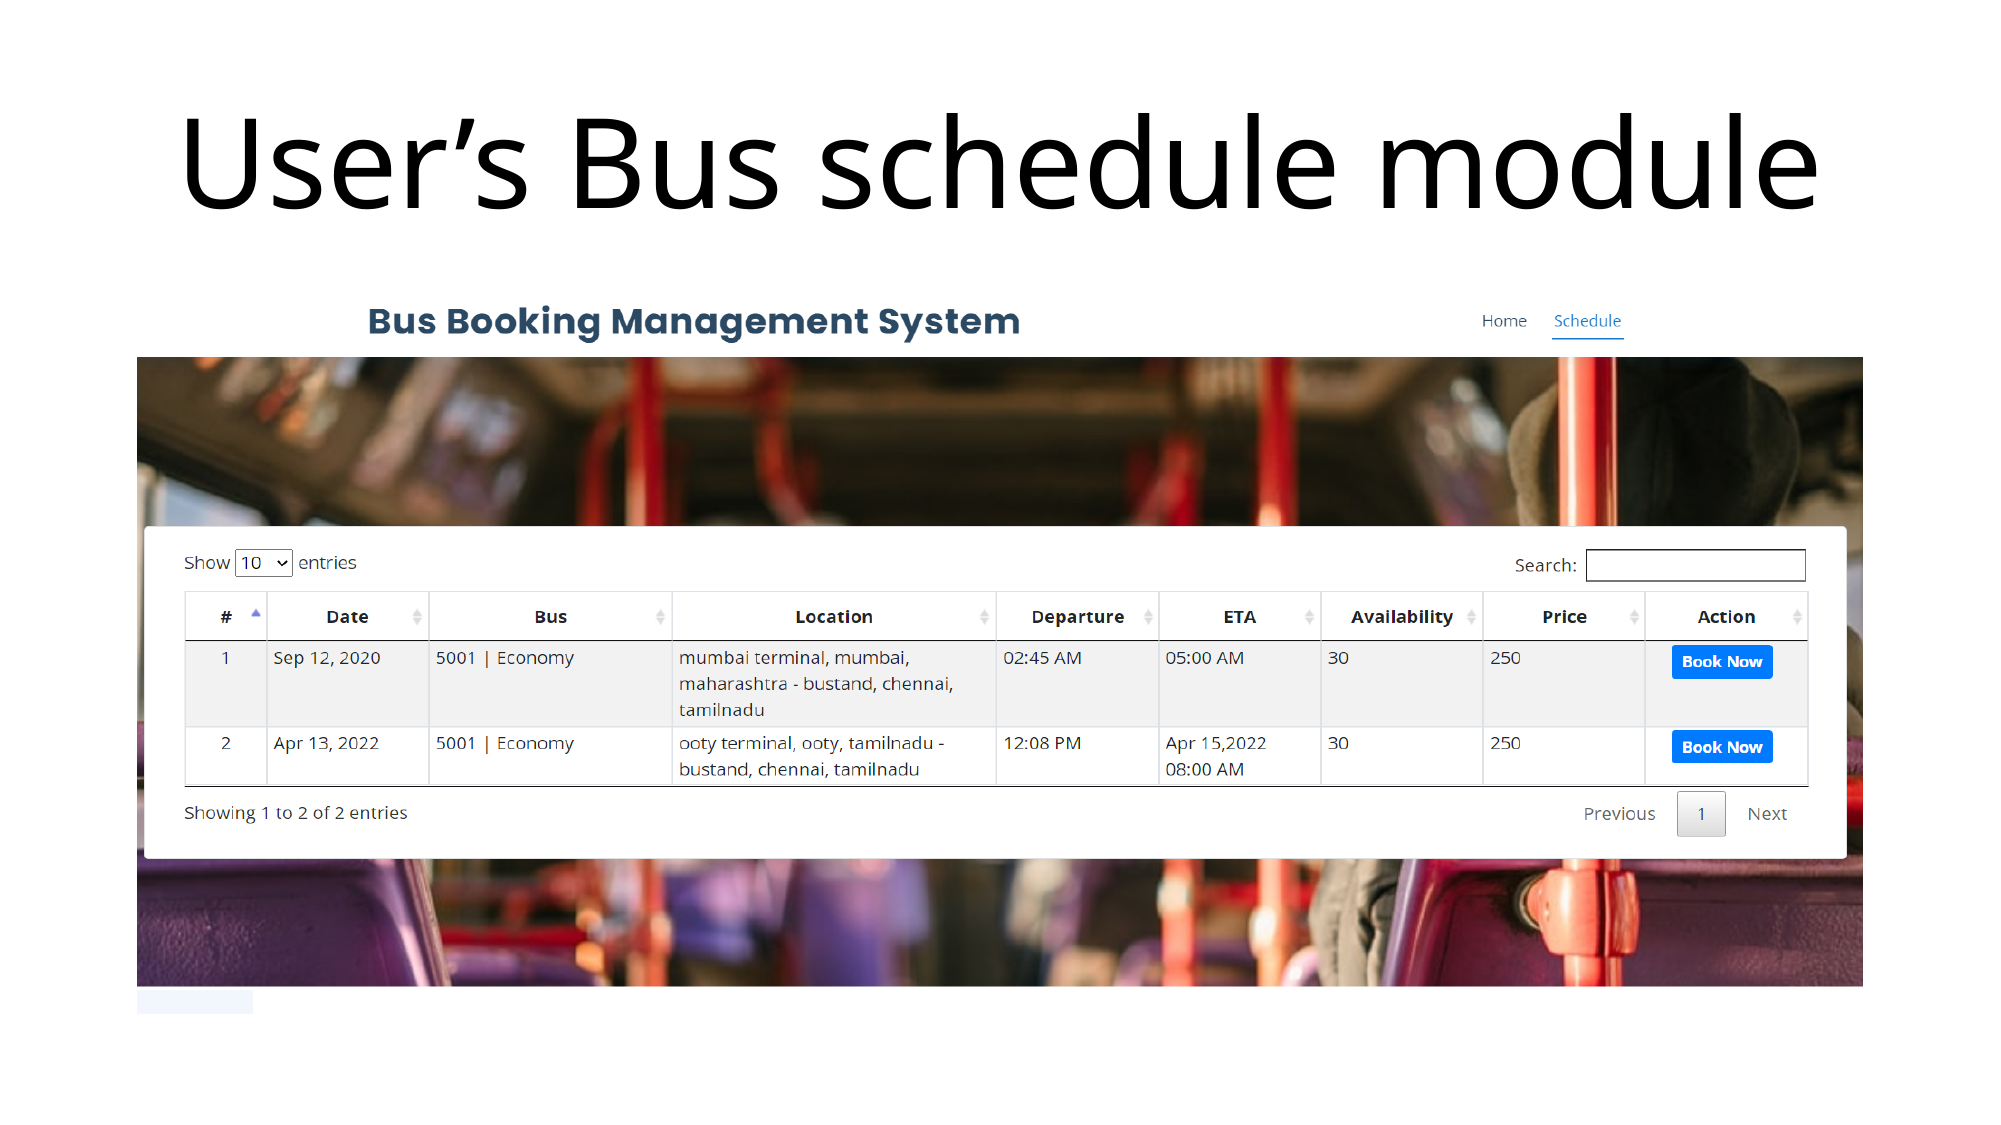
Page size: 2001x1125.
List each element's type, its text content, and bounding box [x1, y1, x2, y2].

picture [137, 299, 1863, 1014]
title User’s Bus schedule module [137, 59, 1863, 278]
